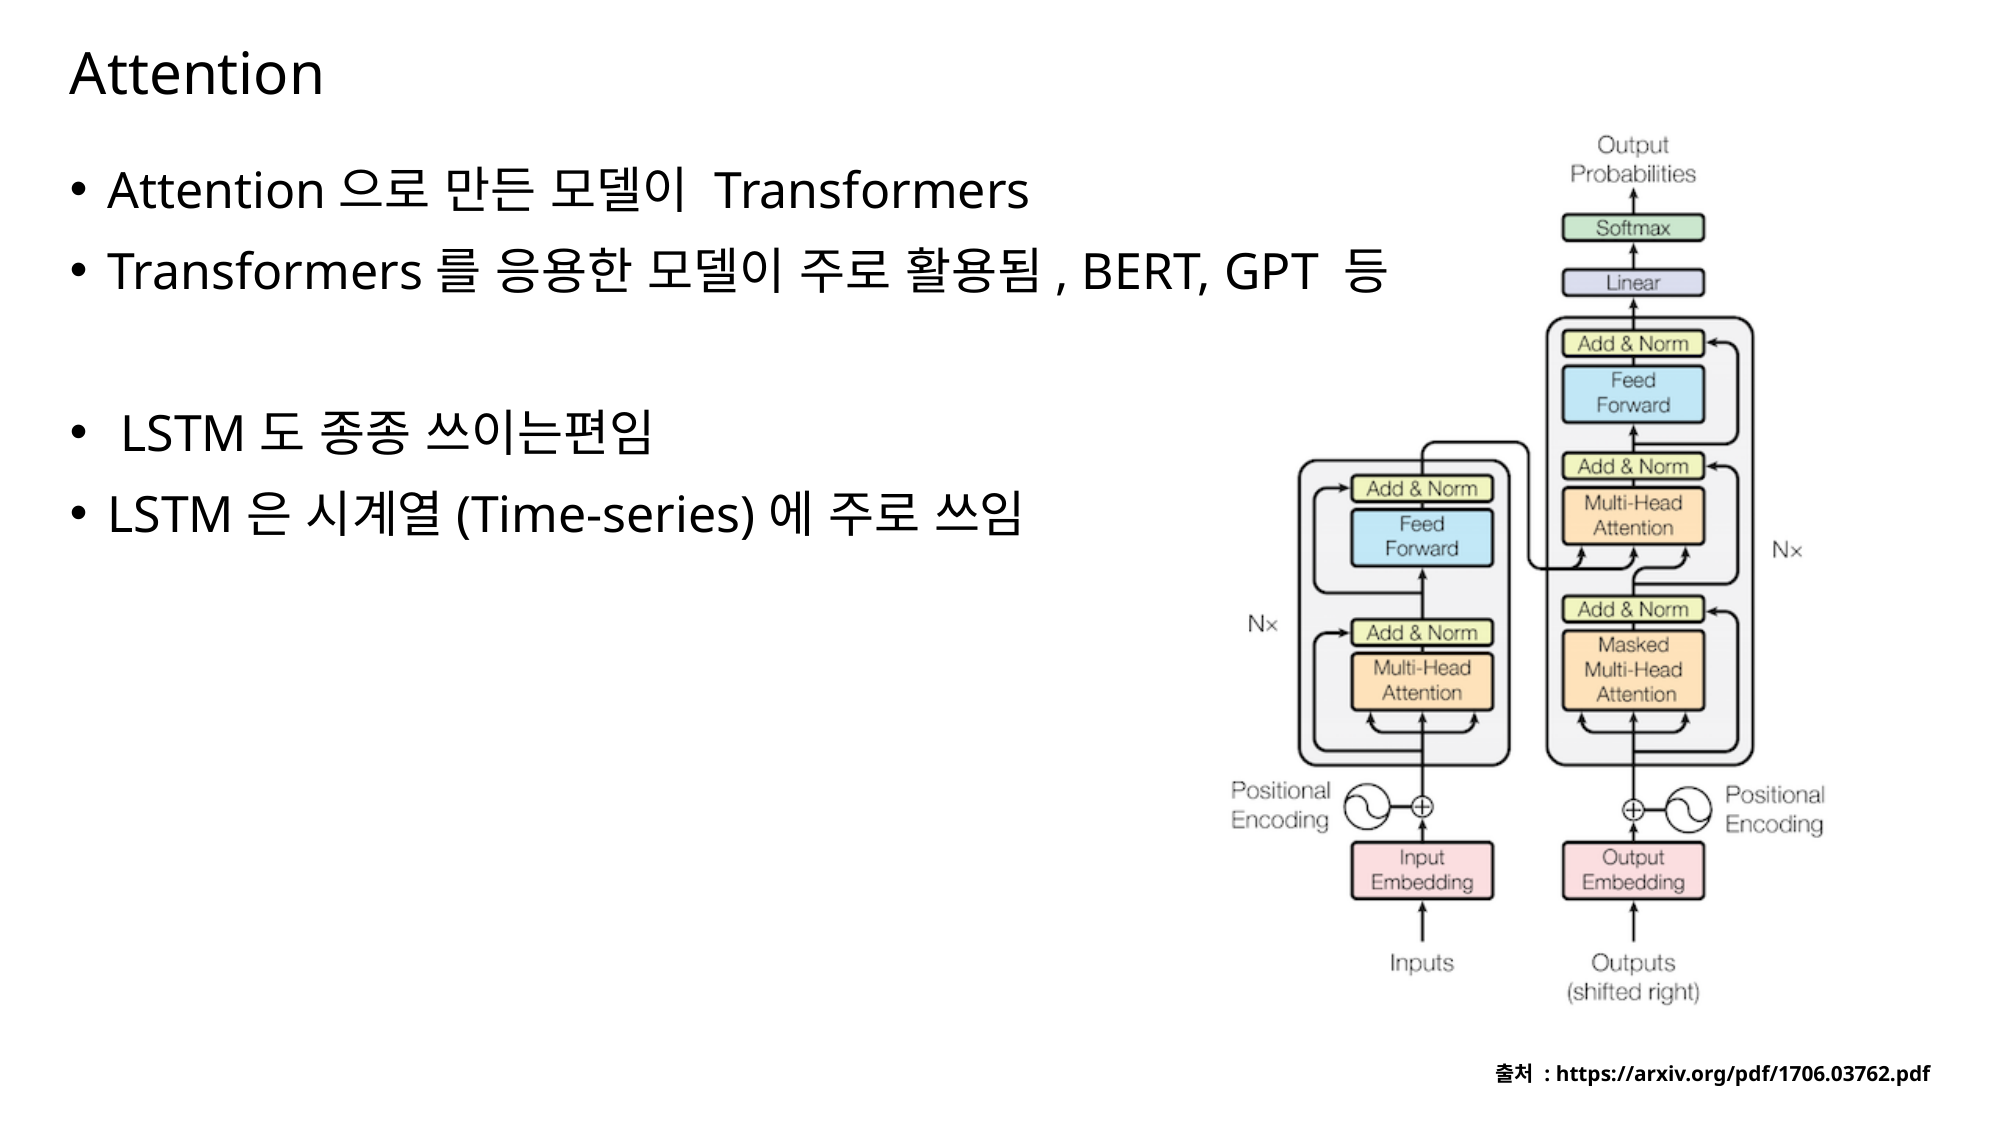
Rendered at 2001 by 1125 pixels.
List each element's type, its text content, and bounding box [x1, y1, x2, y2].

title Attention [54, 31, 1945, 120]
text_box 출처 : https://arxiv.org/pdf/1706.03762.pdf [54, 1053, 1945, 1094]
list Attention으로 만든 모델이 Transformers Transformers를 응용한 모델이 주로 활용됨, BERT, GPT 등 LSTM도 종종 쓰이는편임 LSTM은 시계열(Time-series)에 주로 쓰임 [54, 151, 1945, 1038]
picture [1104, 97, 1946, 1035]
